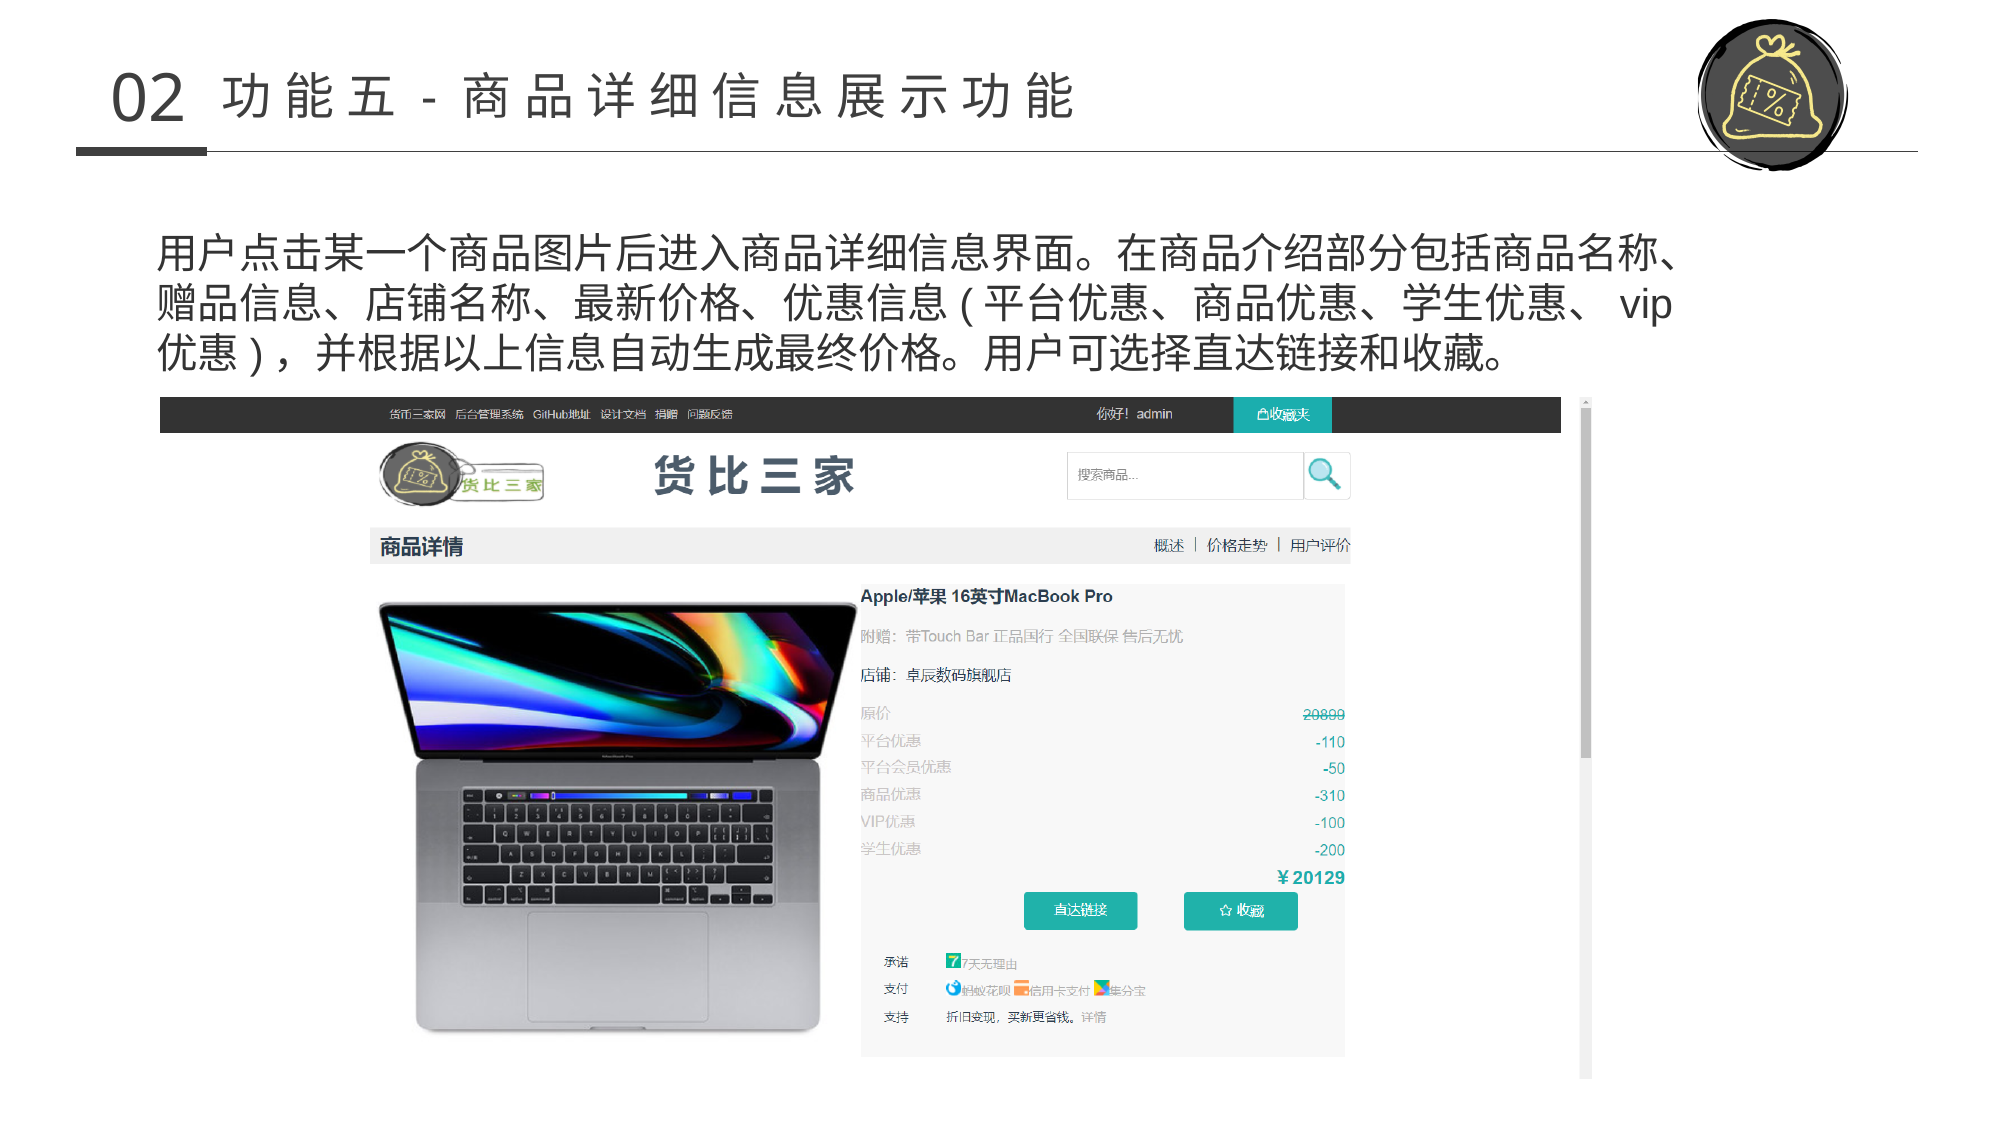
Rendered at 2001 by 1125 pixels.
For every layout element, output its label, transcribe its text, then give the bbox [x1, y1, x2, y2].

text_box 功能五-商品详细信息展示功能 [249, 57, 1145, 132]
picture [141, 397, 1592, 1079]
text_box 02 [48, 47, 249, 142]
text_box 用户点击某一个商品图片后进入商品详细信息界面。在商品介绍部分包括商品名称、赠品信息、店铺名称、最新价格、优惠信息(平台优惠、商品优惠、学生优惠、vip优惠)，并根据以上信息自动生成最终价格。用户可选择直达链接和收藏。 [141, 219, 1693, 385]
picture [1696, 18, 1849, 172]
